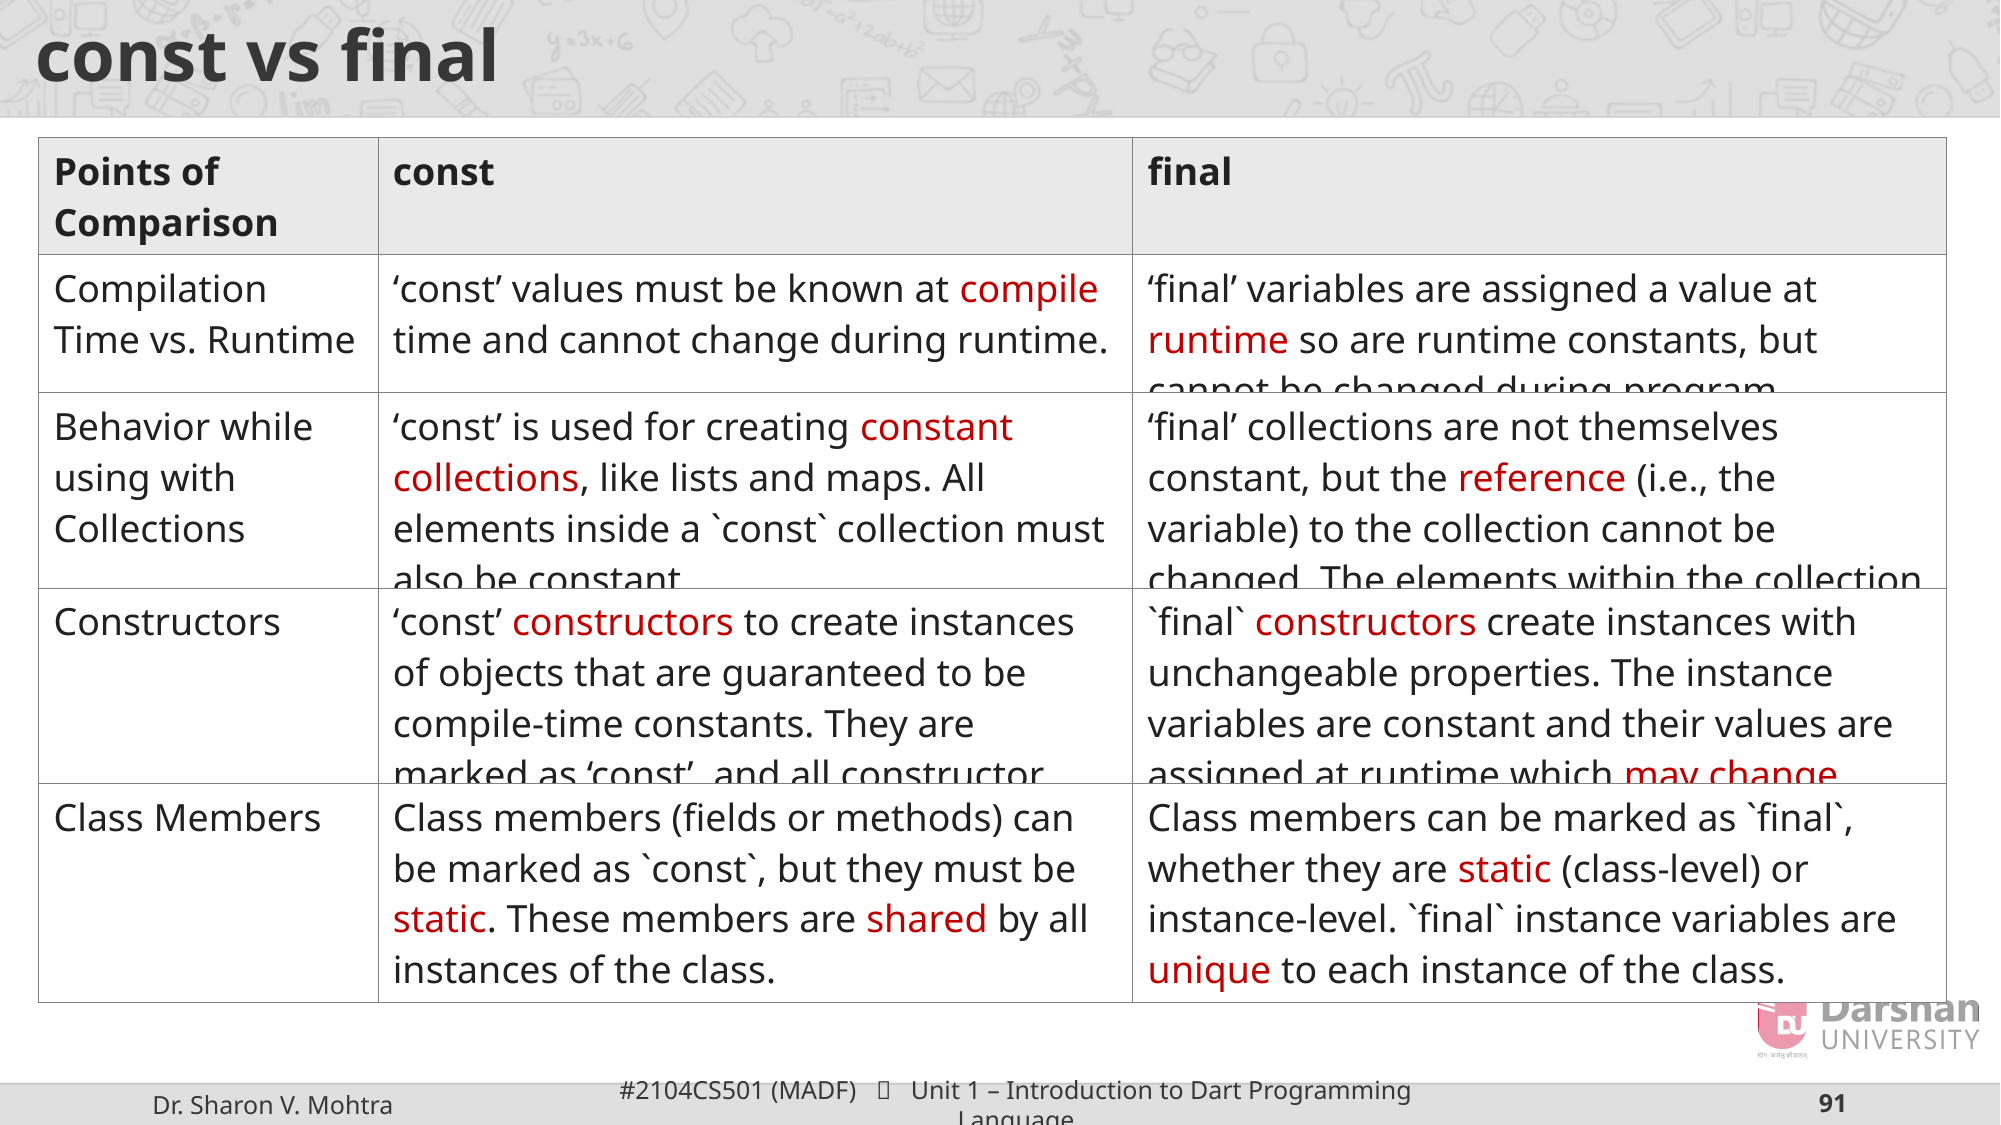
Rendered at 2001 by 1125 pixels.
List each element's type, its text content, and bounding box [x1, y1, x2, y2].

table_cell ‘final’ variables are assigned a value at runtime so are runtime constants, but cannot be changed during program execution. [1133, 255, 1946, 392]
table_header Class members can be marked as `final`, whether they are static (class-level) or instance-level. `final` instance variables are unique to each instance of the class. [1133, 784, 1946, 1002]
table_header Class Members [39, 784, 378, 1002]
table_header Class members (fields or methods) can be marked as `const`, but they must be static. These members are shared by all instances of the class. [379, 784, 1132, 1002]
table_header `final` constructors create instances with unchangeable properties. The instance variables are constant and their values are assigned at runtime which may change between instances. [1133, 589, 1946, 783]
title const vs final [0, 0, 2000, 117]
table_cell ‘const’ values must be known at compile time and cannot change during runtime. [379, 255, 1132, 392]
table_cell Compilation Time vs. Runtime [39, 255, 378, 392]
table_header Points of Comparison [39, 138, 378, 254]
table_header final [1133, 138, 1946, 254]
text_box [1758, 992, 1979, 1059]
table_header ‘final’ collections are not themselves constant, but the reference (i.e., the variable) to the collection cannot be changed. The elements within the collection can still be modified. [1133, 393, 1946, 588]
table_header Behavior while using with Collections [39, 393, 378, 588]
table_header const [379, 138, 1132, 254]
table_header ‘const’ constructors to create instances of objects that are guaranteed to be compile-time constants. They are marked as ‘const’, and all constructor arguments must also be ‘const’. [379, 589, 1132, 783]
table_header ‘const’ is used for creating constant collections, like lists and maps. All elements inside a `const` collection must also be constant. [379, 393, 1132, 588]
table_header Constructors [39, 589, 378, 783]
